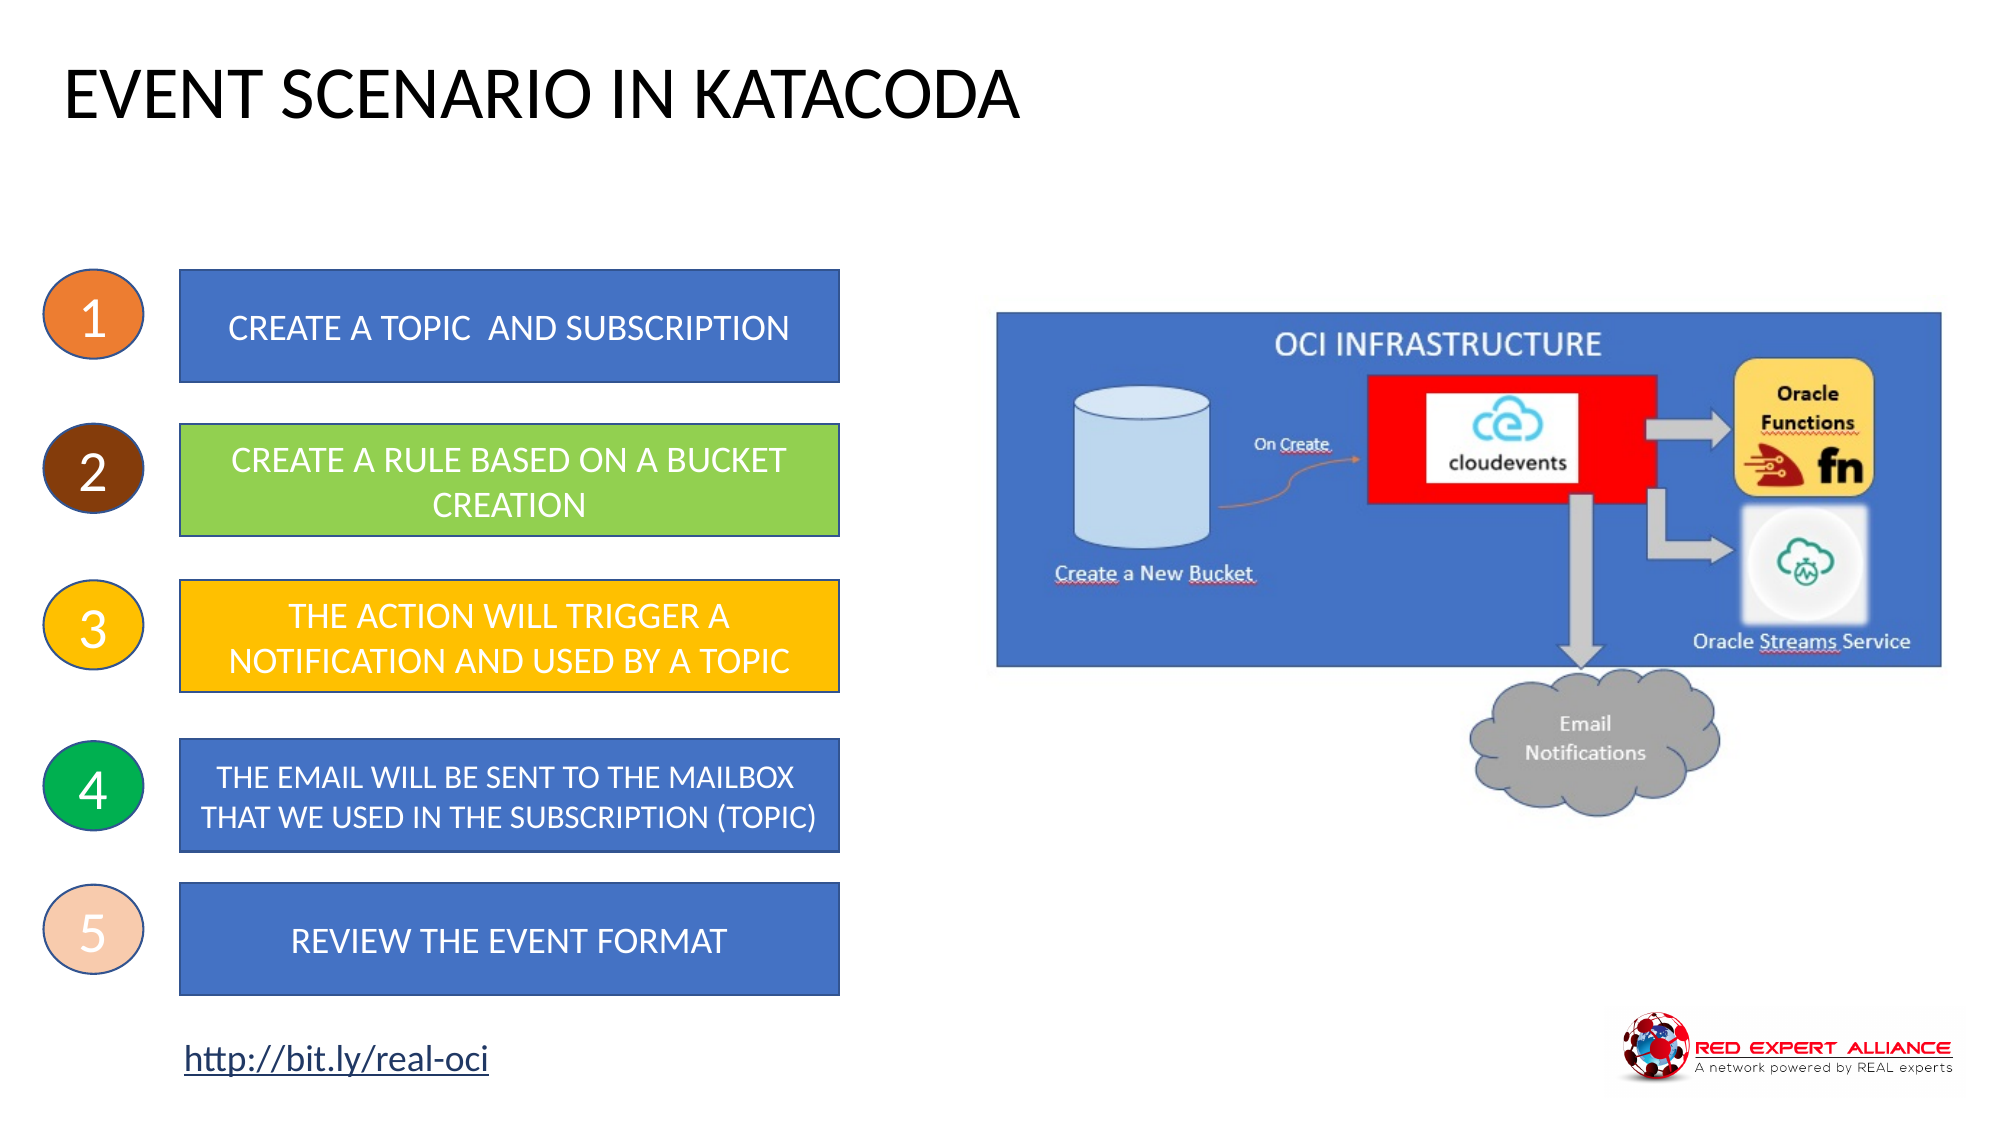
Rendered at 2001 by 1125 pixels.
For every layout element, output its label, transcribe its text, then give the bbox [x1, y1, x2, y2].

picture [1604, 1006, 1966, 1098]
text_box http://bit.ly/real-oci [169, 1026, 1170, 1086]
text_box 2 [42, 422, 145, 514]
text_box THE ACTION WILL TRIGGER A NOTIFICATION AND USED BY A TOPIC [179, 579, 840, 693]
text_box REVIEW THE EVENT FORMAT [179, 882, 840, 996]
text_box 1 [42, 268, 145, 360]
text_box THE EMAIL WILL BE SENT TO THE MAILBOX THAT WE USED IN THE SUBSCRIPTION (TOPIC) [179, 738, 840, 853]
text_box 3 [42, 579, 145, 671]
text_box CREATE A RULE BASED ON A BUCKET CREATION [179, 423, 840, 537]
text_box CREATE A TOPIC AND SUBSCRIPTION [179, 269, 840, 383]
picture [975, 295, 1978, 831]
text_box EVENT SCENARIO IN KATACODA [48, 35, 1038, 141]
text_box 5 [42, 883, 145, 975]
text_box 4 [42, 740, 145, 832]
